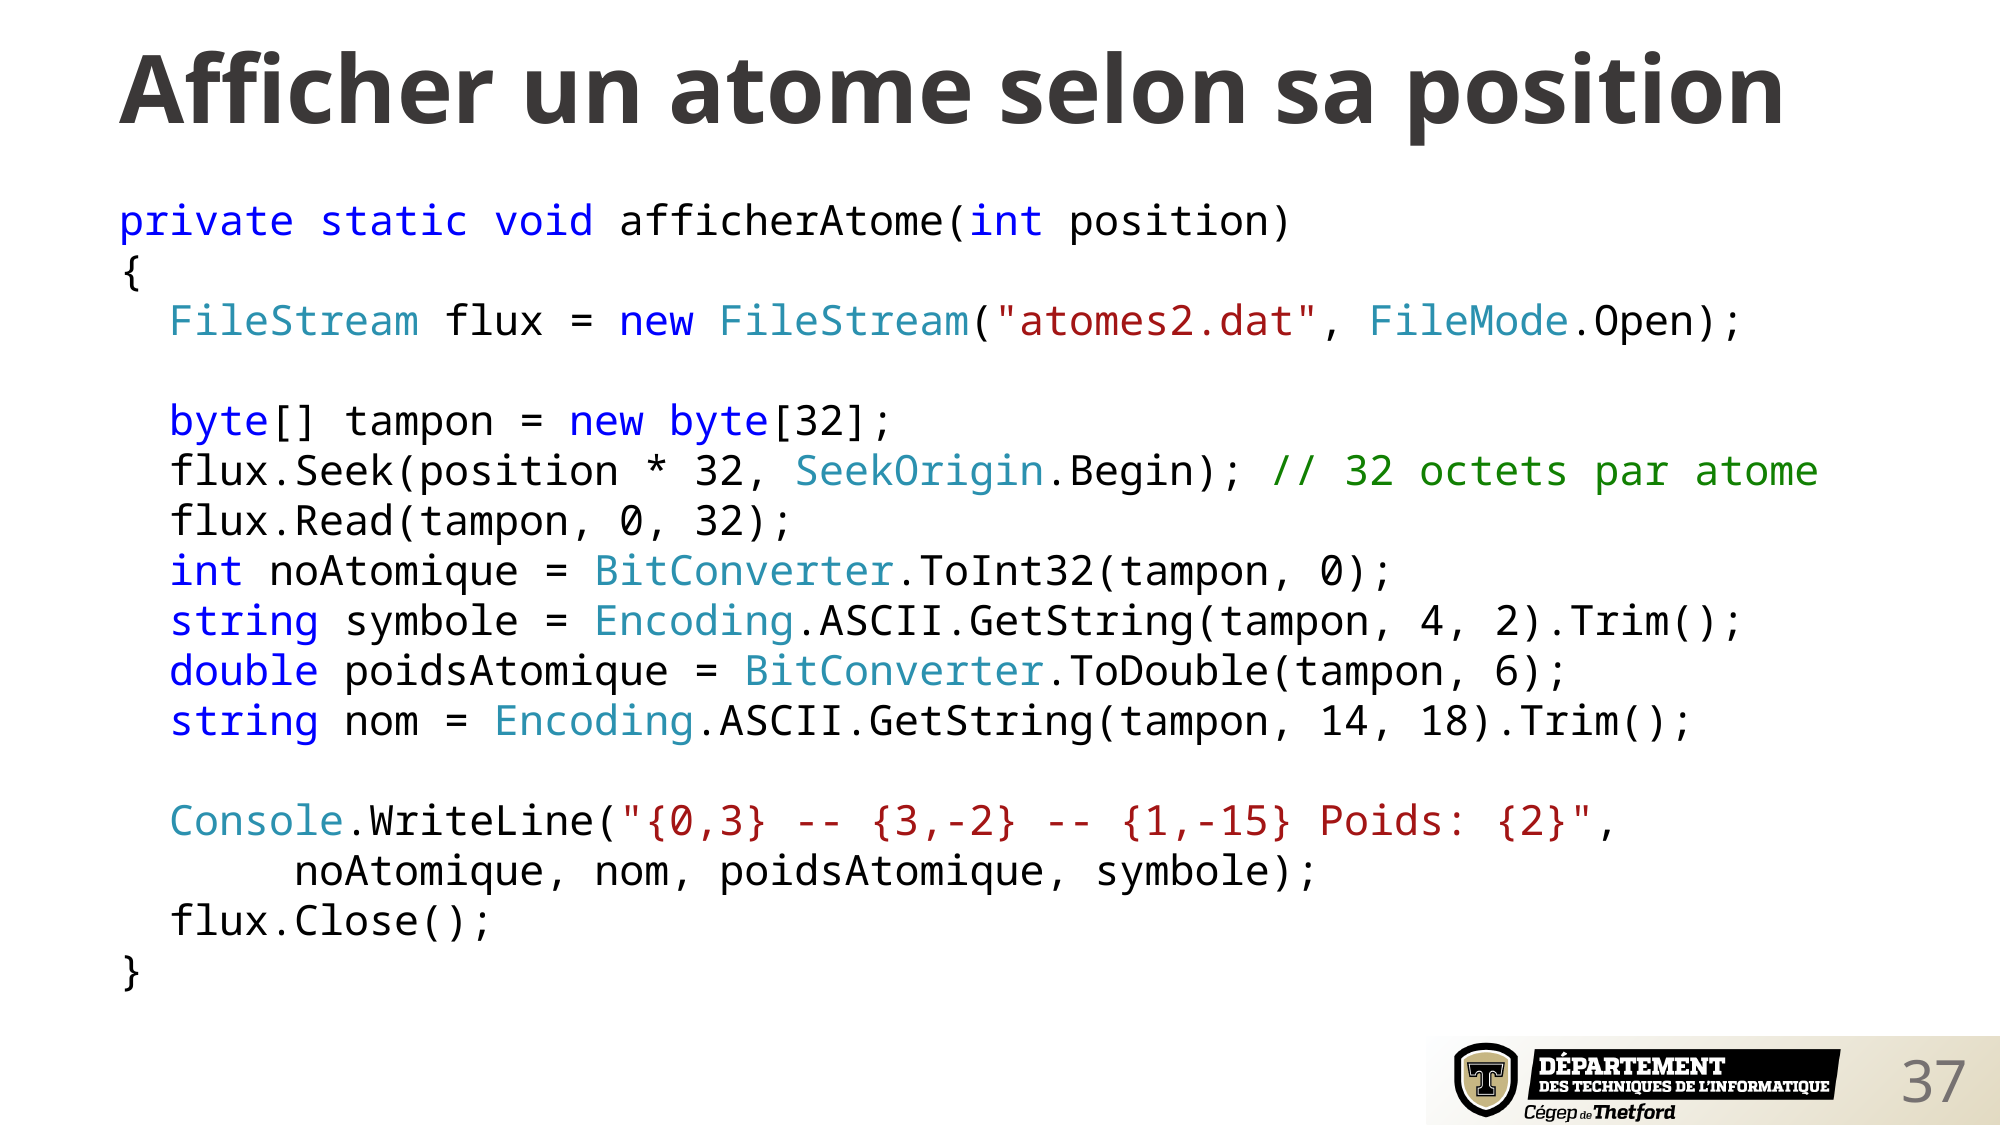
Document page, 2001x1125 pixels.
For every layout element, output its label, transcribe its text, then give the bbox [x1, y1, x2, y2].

picture [1426, 1036, 1870, 1125]
text_box private static void afficherAtome(int position) { FileStream flux = new FileStream("atomes2.dat", FileMode.Open); byte[] tampon = new byte[32]; flux.Seek(position * 32, SeekOrigin.Begin); // 32 octets par atome flux.Read(tampon, 0, 32); int noAtomique = BitConverter.ToInt32(tampon, 0); string symbole = Encoding.ASCII.GetString(tampon, 4, 2).Trim(); double poidsAtomique = BitConverter.ToDouble(tampon, 6); string nom = Encoding.ASCII.GetString(tampon, 14, 18).Trim(); Console.WriteLine("{0,3} -- {3,-2} -- {1,-15} Poids: {2}", noAtomique, nom, poidsAtomique, symbole); flux.Close(); } [104, 186, 1925, 1002]
title Afficher un atome selon sa position [104, 0, 2000, 187]
